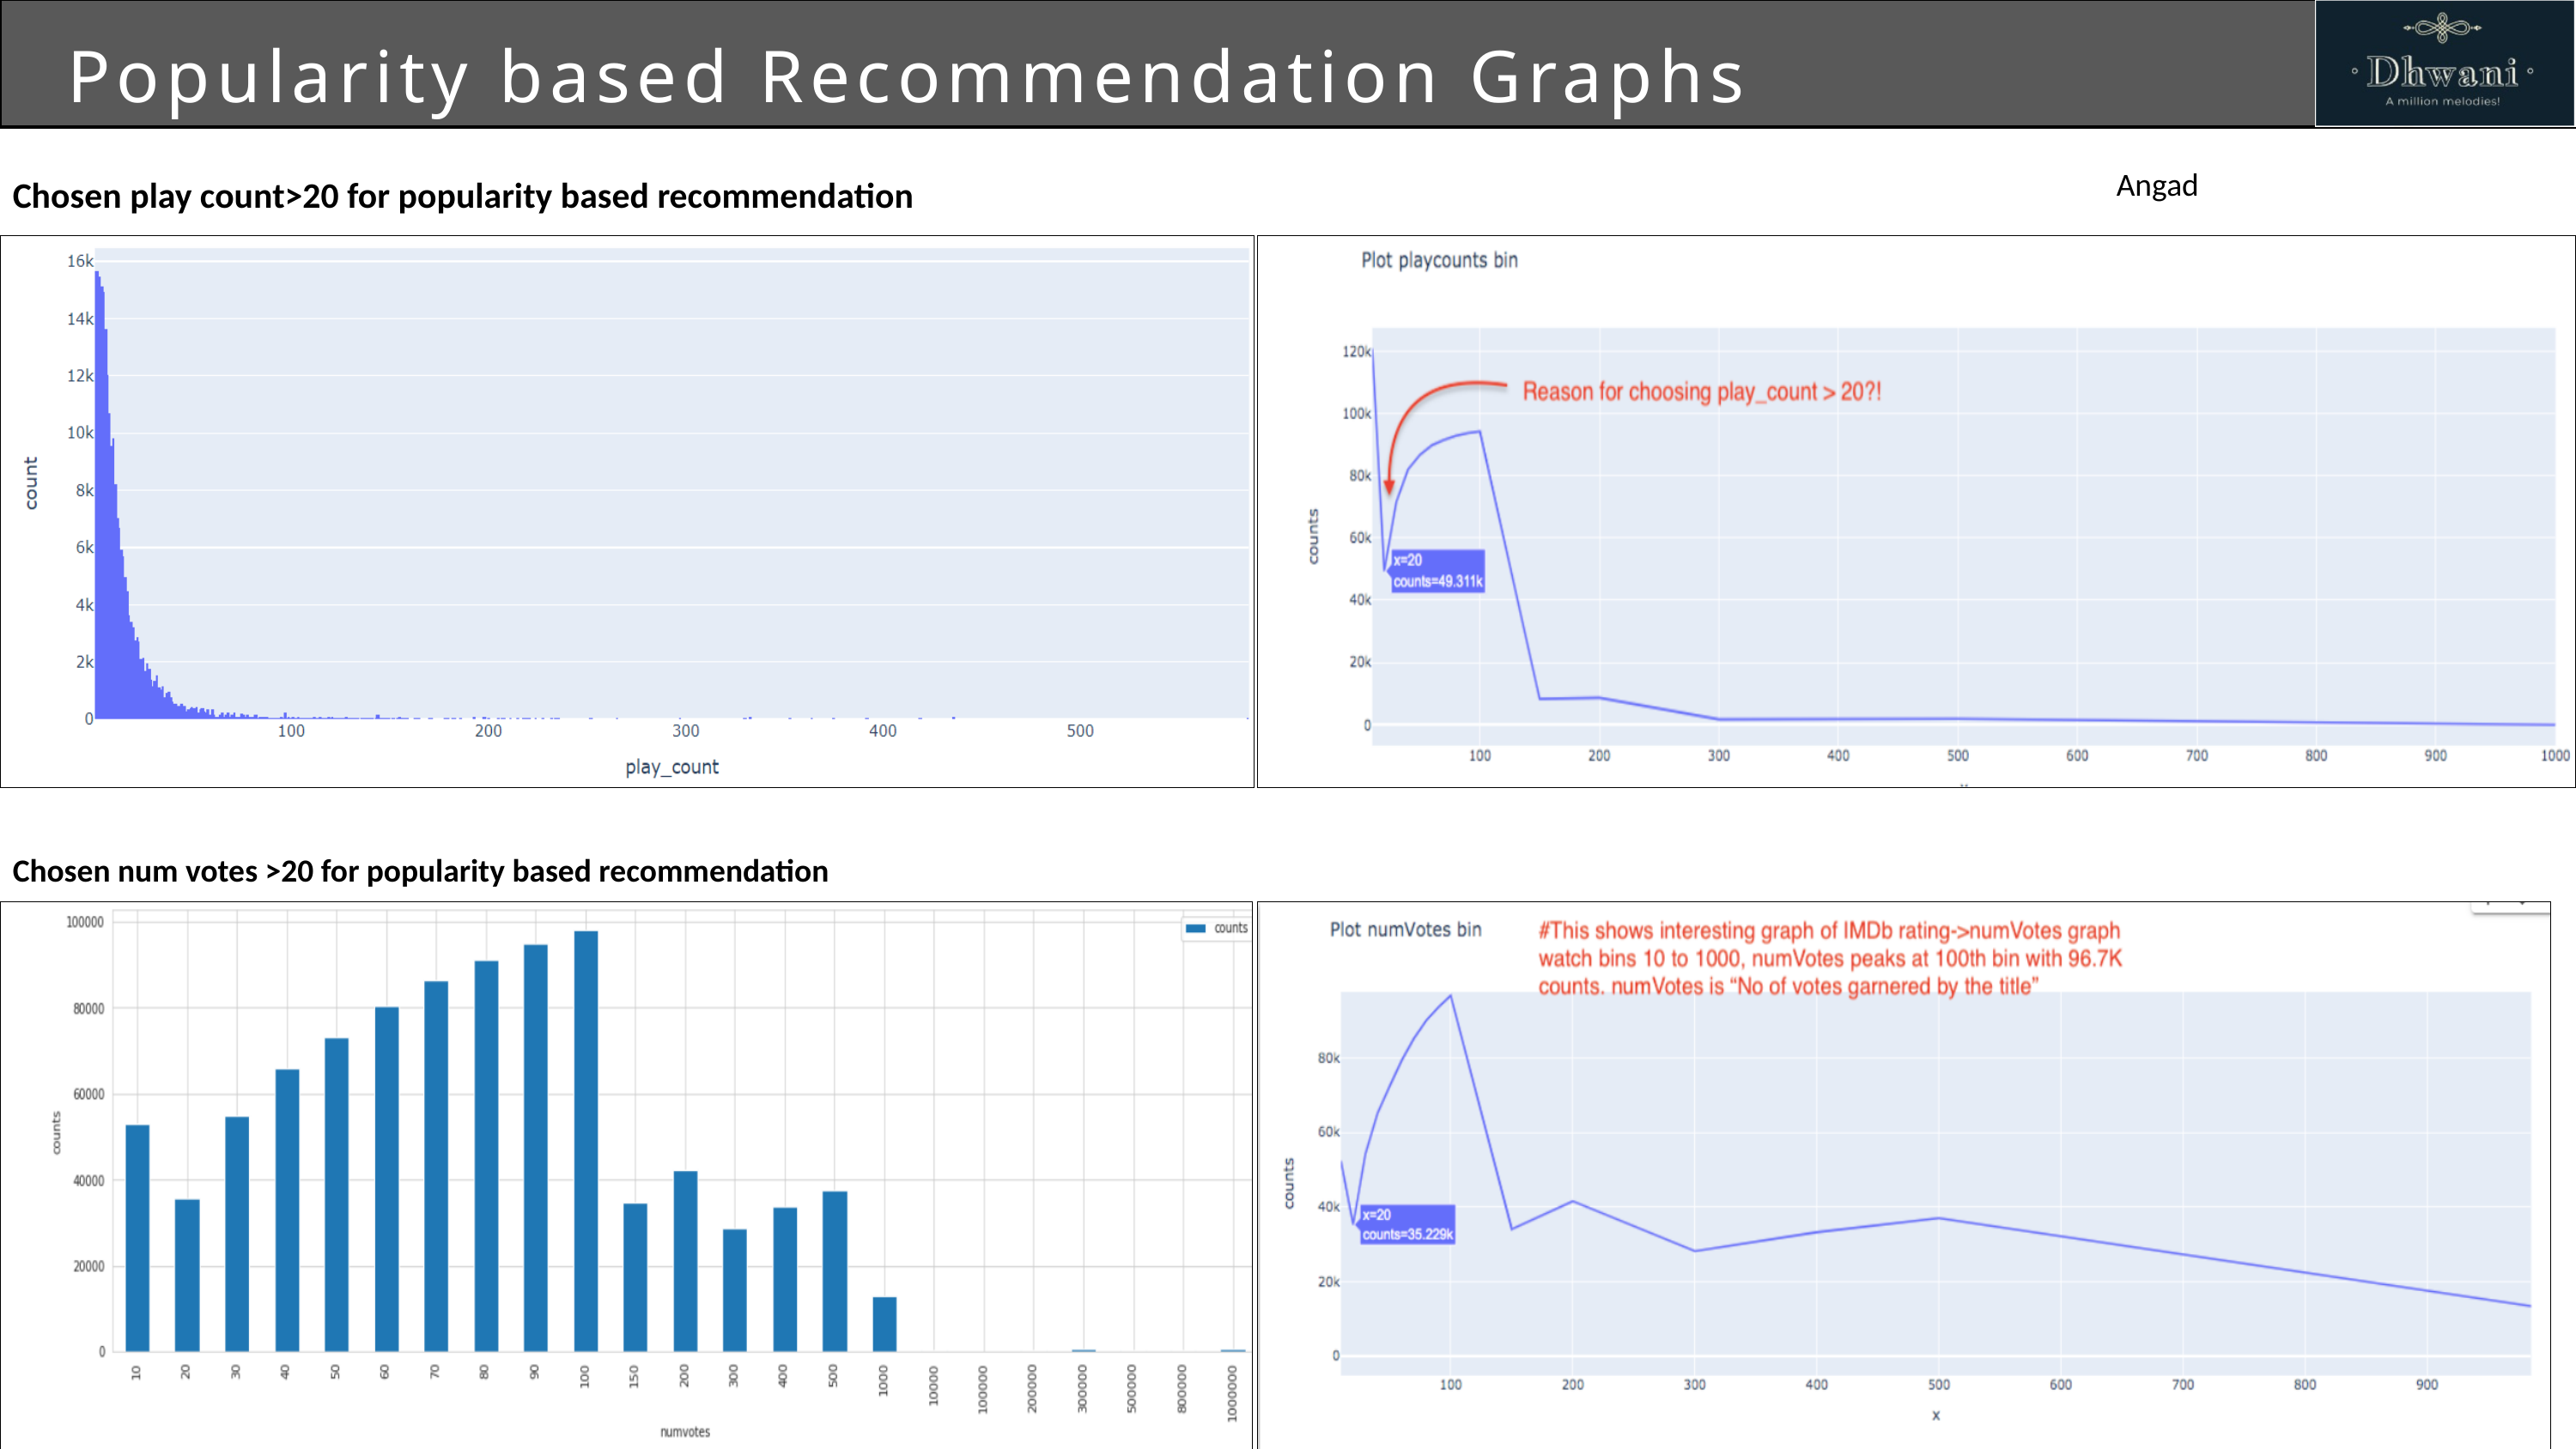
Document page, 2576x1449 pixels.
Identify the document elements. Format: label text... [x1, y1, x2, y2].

picture [1257, 900, 2551, 1449]
text_box Angad [2103, 157, 2415, 209]
picture [2315, 0, 2576, 128]
text_box Chosen play count>20 for popularity based recommendation [0, 166, 1088, 222]
picture [0, 900, 1254, 1449]
text_box [0, 0, 2313, 129]
text_box Popularity based Recommendation Graphs [54, 0, 2222, 124]
picture [0, 234, 1255, 789]
picture [1257, 234, 2576, 789]
text_box Chosen num votes >20 for popularity based recommendation [0, 844, 1546, 895]
